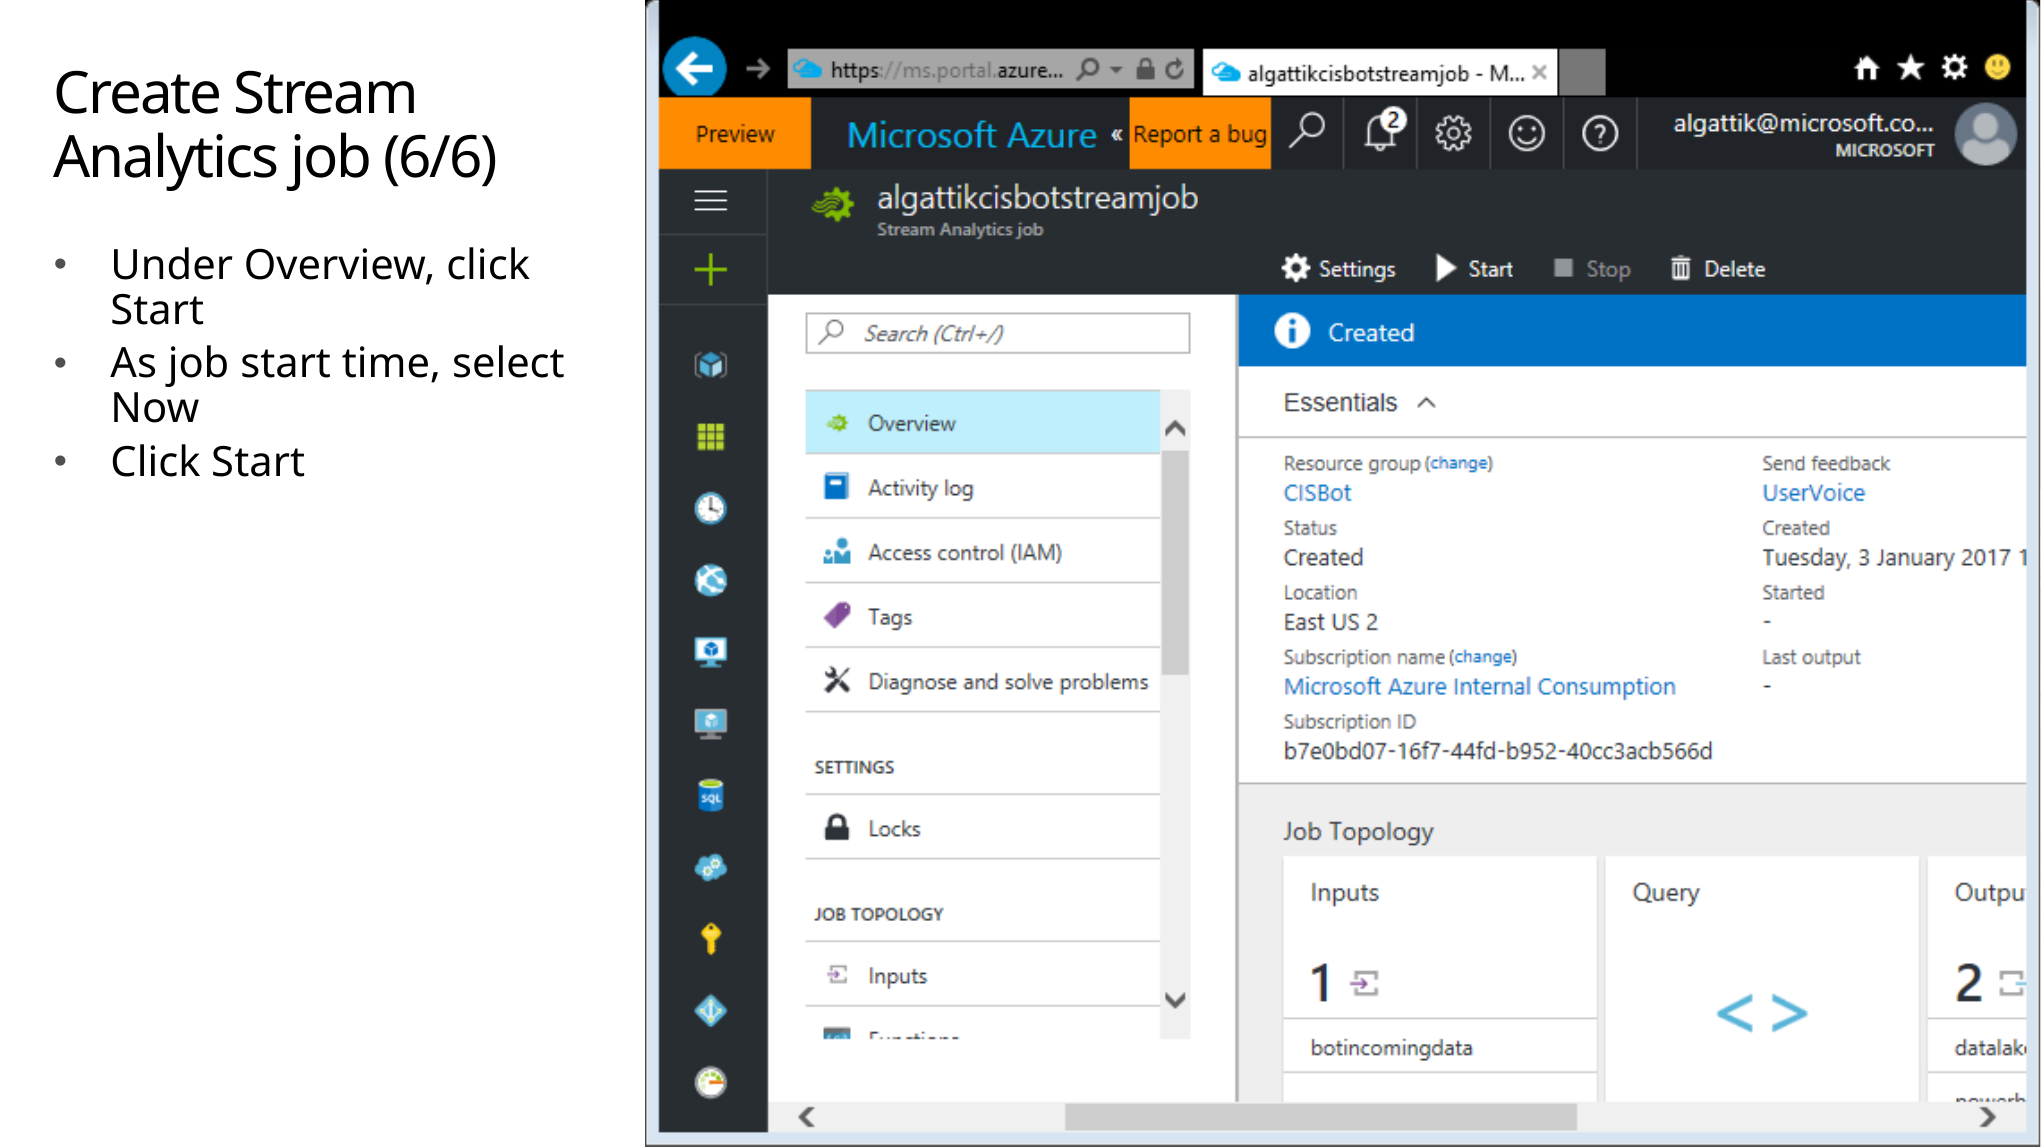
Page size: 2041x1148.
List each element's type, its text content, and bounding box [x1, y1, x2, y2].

picture [644, 0, 2041, 1148]
list Under Overview, click Start As job start time, select Now Click Start [30, 228, 616, 507]
title Create Stream Analytics job (6/6) [30, 48, 616, 207]
